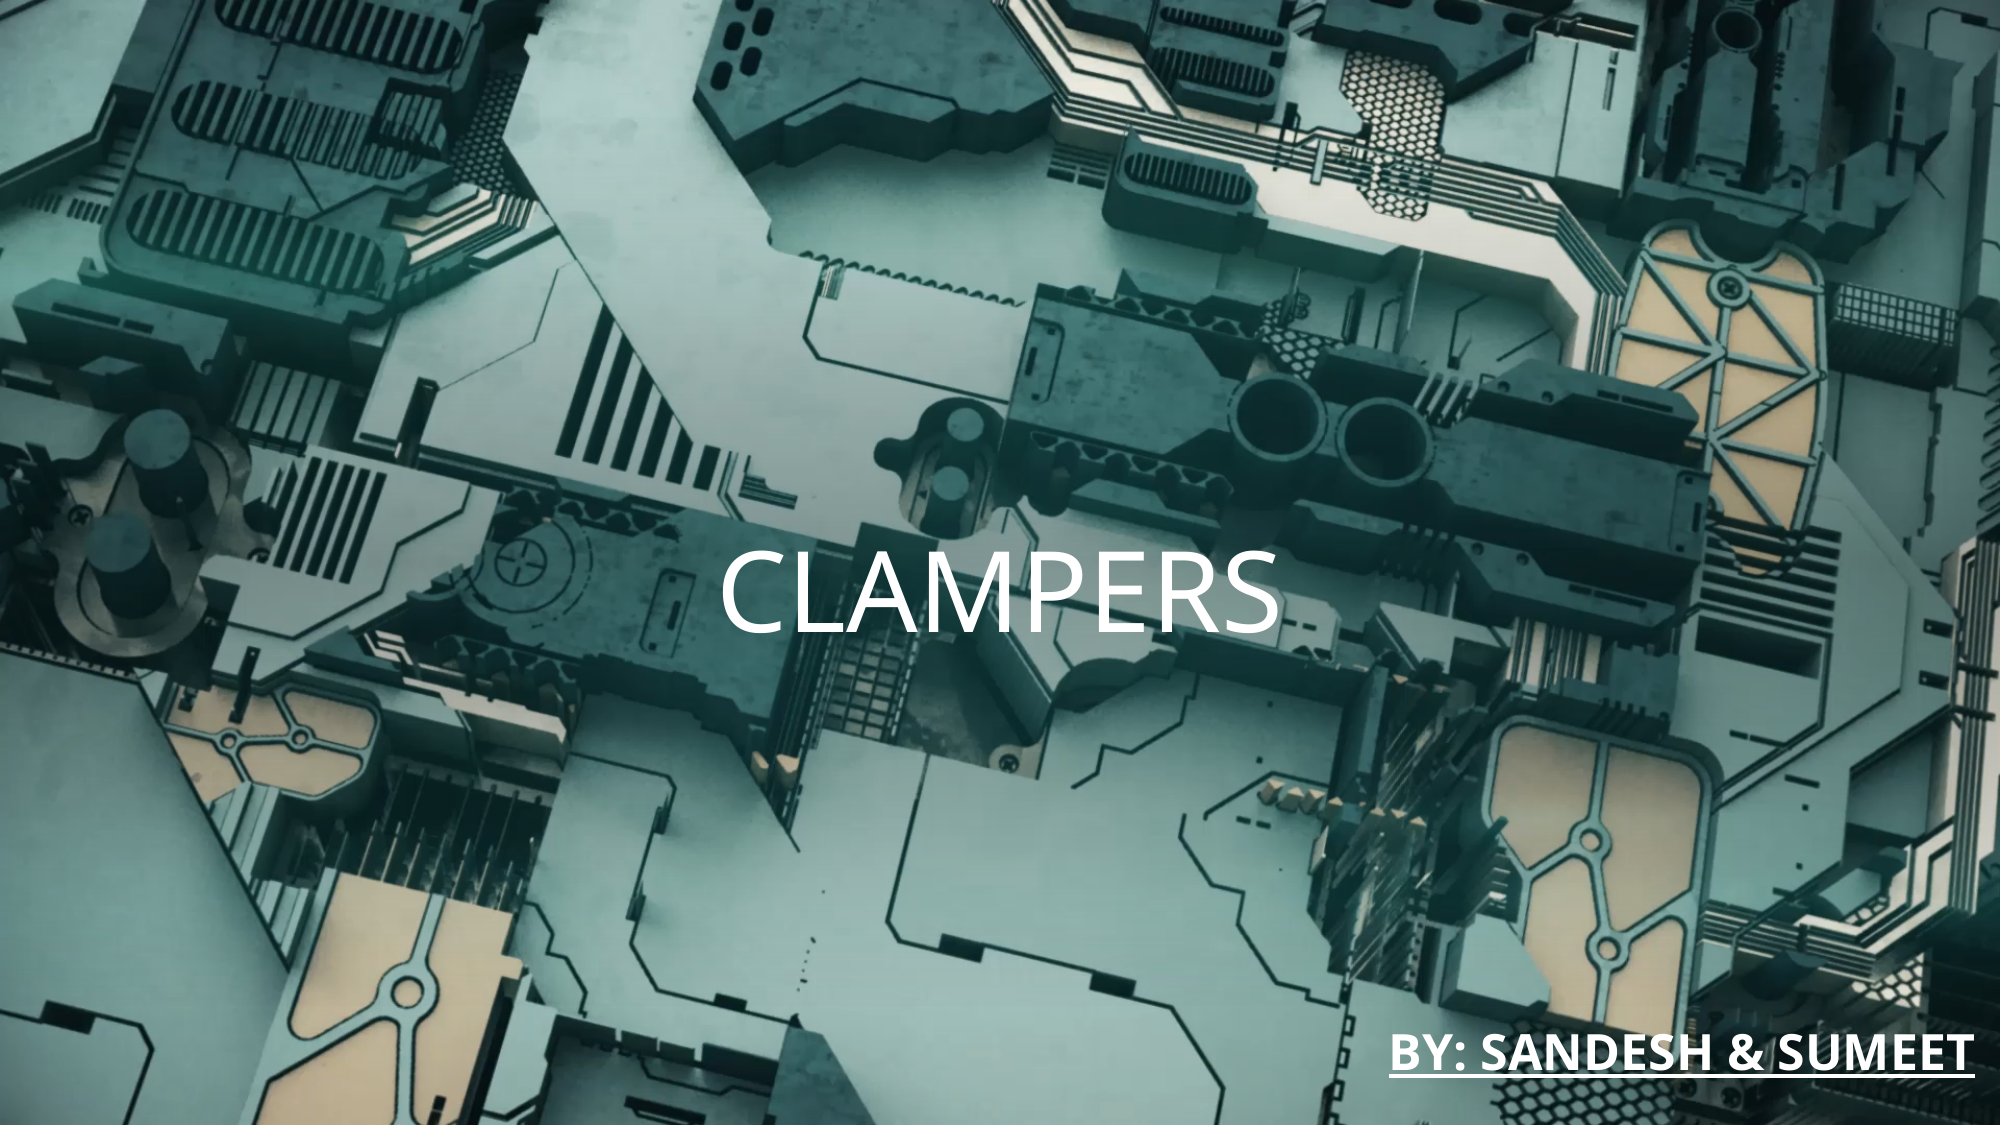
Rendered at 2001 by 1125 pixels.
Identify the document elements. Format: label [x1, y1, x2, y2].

text_box [0, 0, 2000, 1125]
